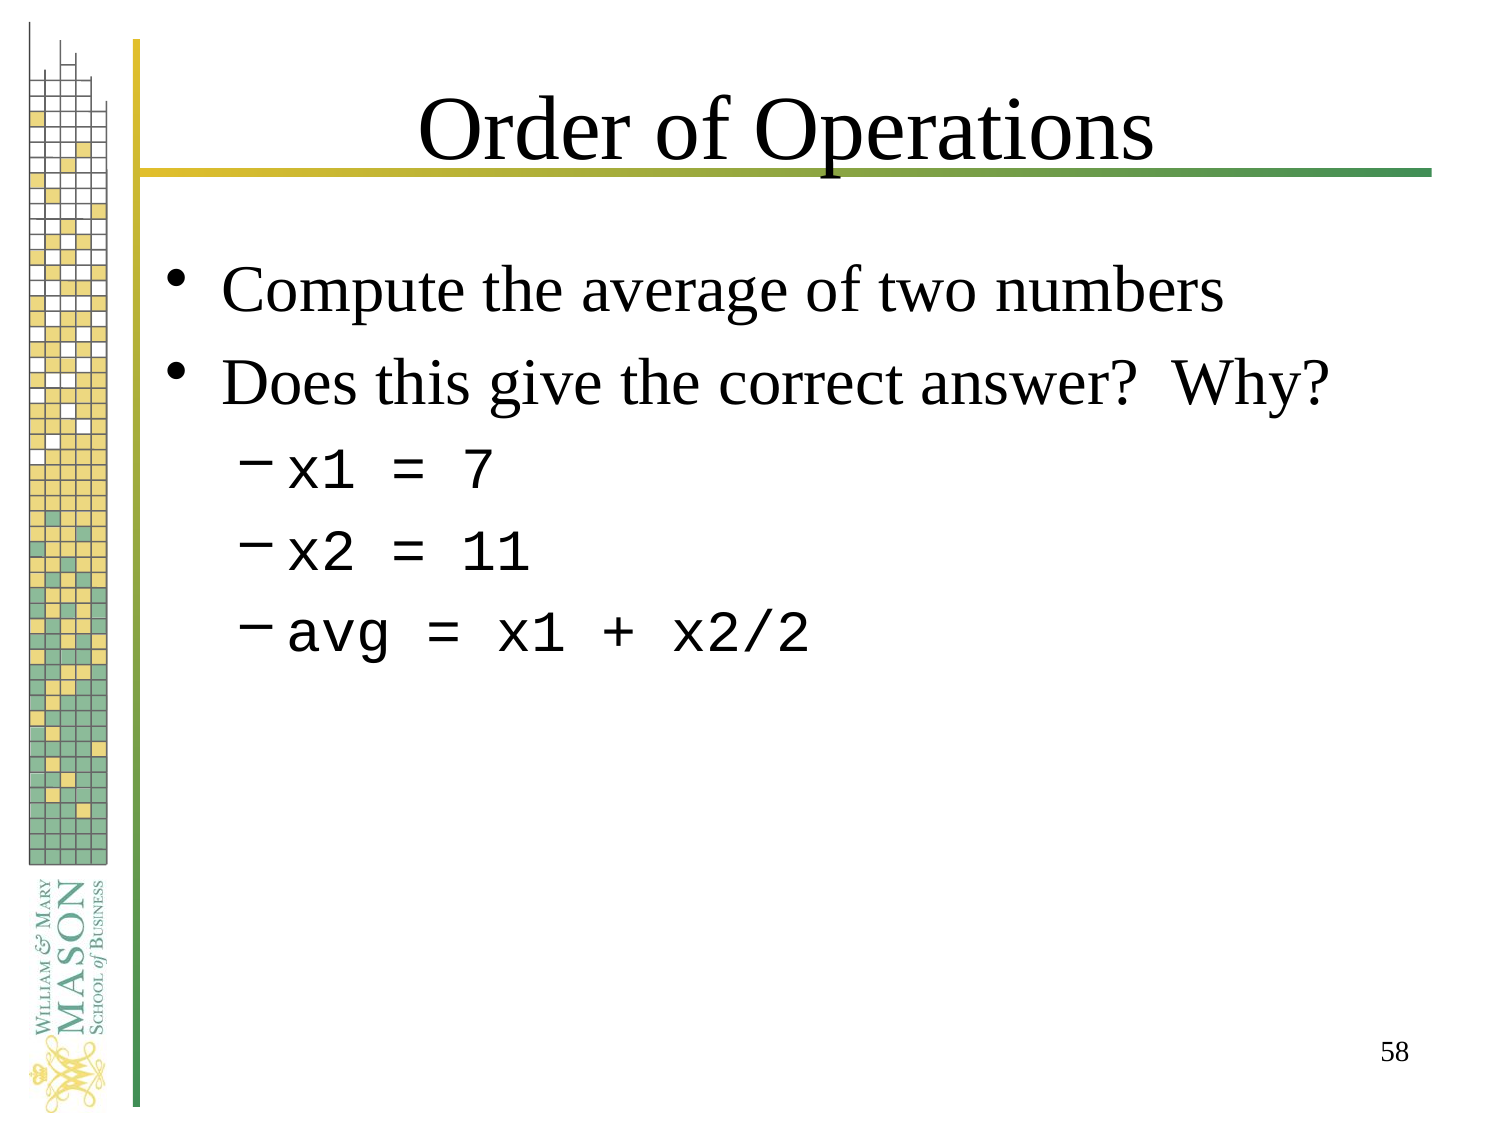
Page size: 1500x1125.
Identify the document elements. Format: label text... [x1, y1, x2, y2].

title Order of Operations [150, 45, 1425, 200]
slide_number 58 [1048, 1024, 1426, 1103]
title Naming Variables [29, 879, 107, 1113]
list Compute the average of two numbers Does this give the correct answer? Why? x1 = 7 x2 = 11 avg = x1 + x2/2 [150, 237, 1425, 1005]
